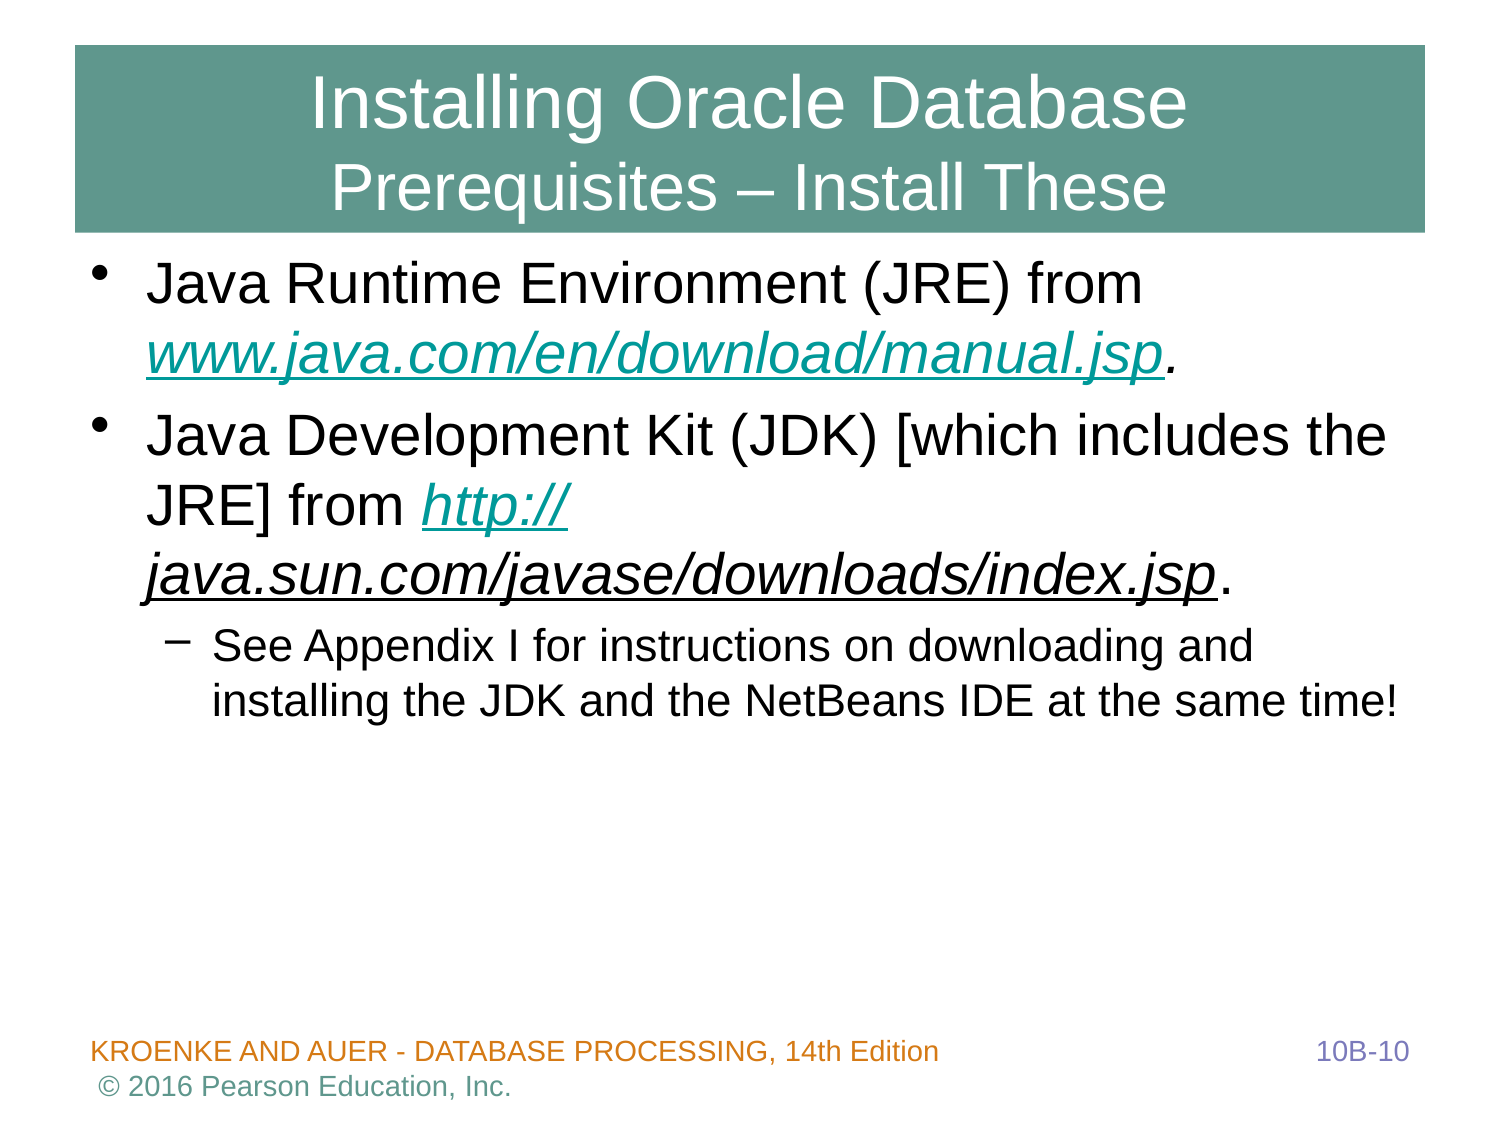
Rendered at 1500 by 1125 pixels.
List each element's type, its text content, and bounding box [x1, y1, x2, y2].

title Installing Oracle Database Prerequisites – Install These [74, 44, 1426, 233]
footer KROENKE AND AUER - DATABASE PROCESSING, 14th Edition © 2016 Pearson Education, Inc. [74, 1024, 963, 1104]
slide_number 10B-10 [1074, 1024, 1426, 1103]
list Java Runtime Environment (JRE) from www.java.com/en/download/manual.jsp. Java Development Kit (JDK) [which includes the JRE] from http://java.sun.com/javase/downloads/index.jsp. See Appendix I for instructions on downloading and installing the JDK and the NetBeans IDE at the same time! [74, 237, 1426, 1006]
